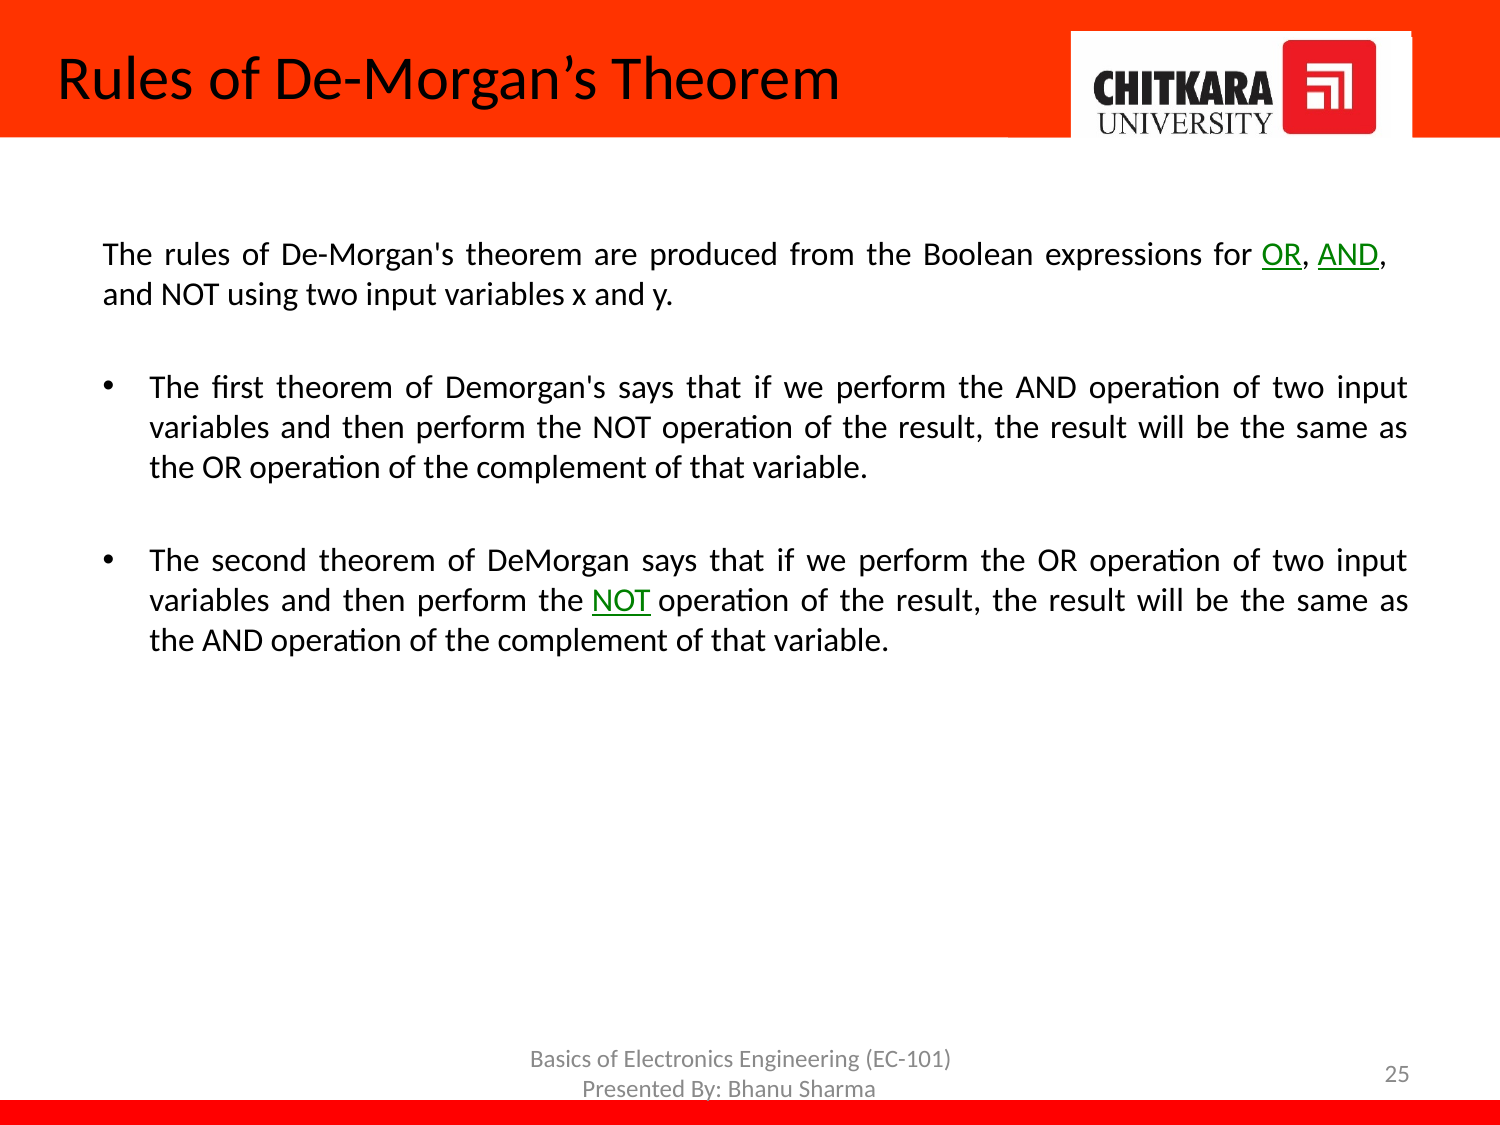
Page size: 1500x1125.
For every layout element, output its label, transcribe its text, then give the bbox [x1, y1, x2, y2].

subtitle The rules of De-Morgan's theorem are produced from the Boolean expressions for OR, AND, and NOT using two input variables x and y. The first theorem of Demorgan's says that if we perform the AND operation of two input variables and then perform the NOT operation of the result, the result will be the same as the OR operation of the complement of that variable. The second theorem of DeMorgan says that if we perform the OR operation of two input variables and then perform the NOT operation of the result, the result will be the same as the AND operation of the complement of that variable. [87, 224, 1425, 1000]
slide_number 25 [1074, 1042, 1425, 1103]
title Rules of De-Morgan’s Theorem [0, 0, 900, 150]
footer Basics of Electronics Engineering (EC-101) Presented By: Bhanu Sharma [512, 1042, 988, 1103]
picture [1074, 37, 1391, 138]
